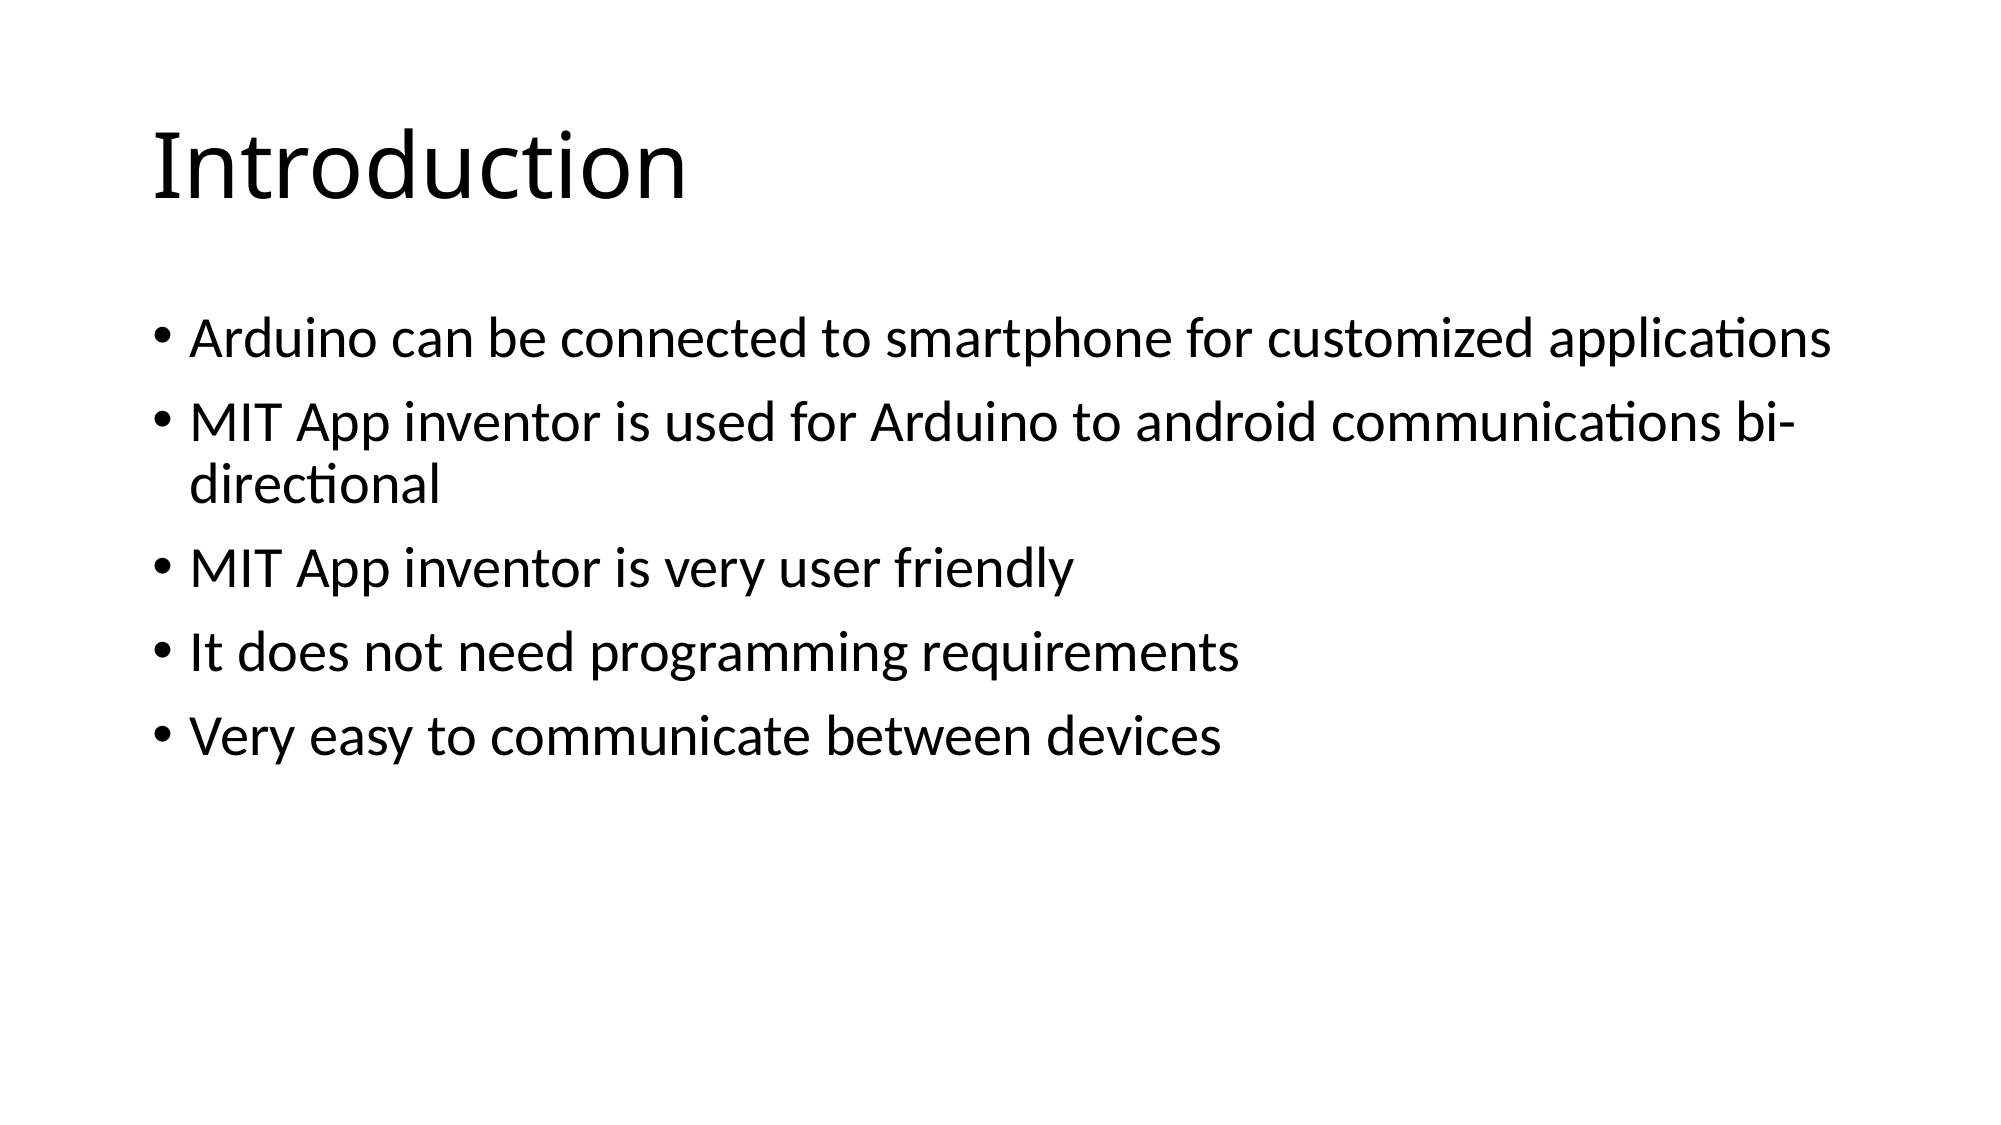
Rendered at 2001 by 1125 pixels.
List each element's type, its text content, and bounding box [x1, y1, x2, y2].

list Arduino can be connected to smartphone for customized applications MIT App inventor is used for Arduino to android communications bi-directional MIT App inventor is very user friendly It does not need programming requirements Very easy to communicate between devices [137, 299, 1863, 1014]
title Introduction [137, 59, 1863, 278]
